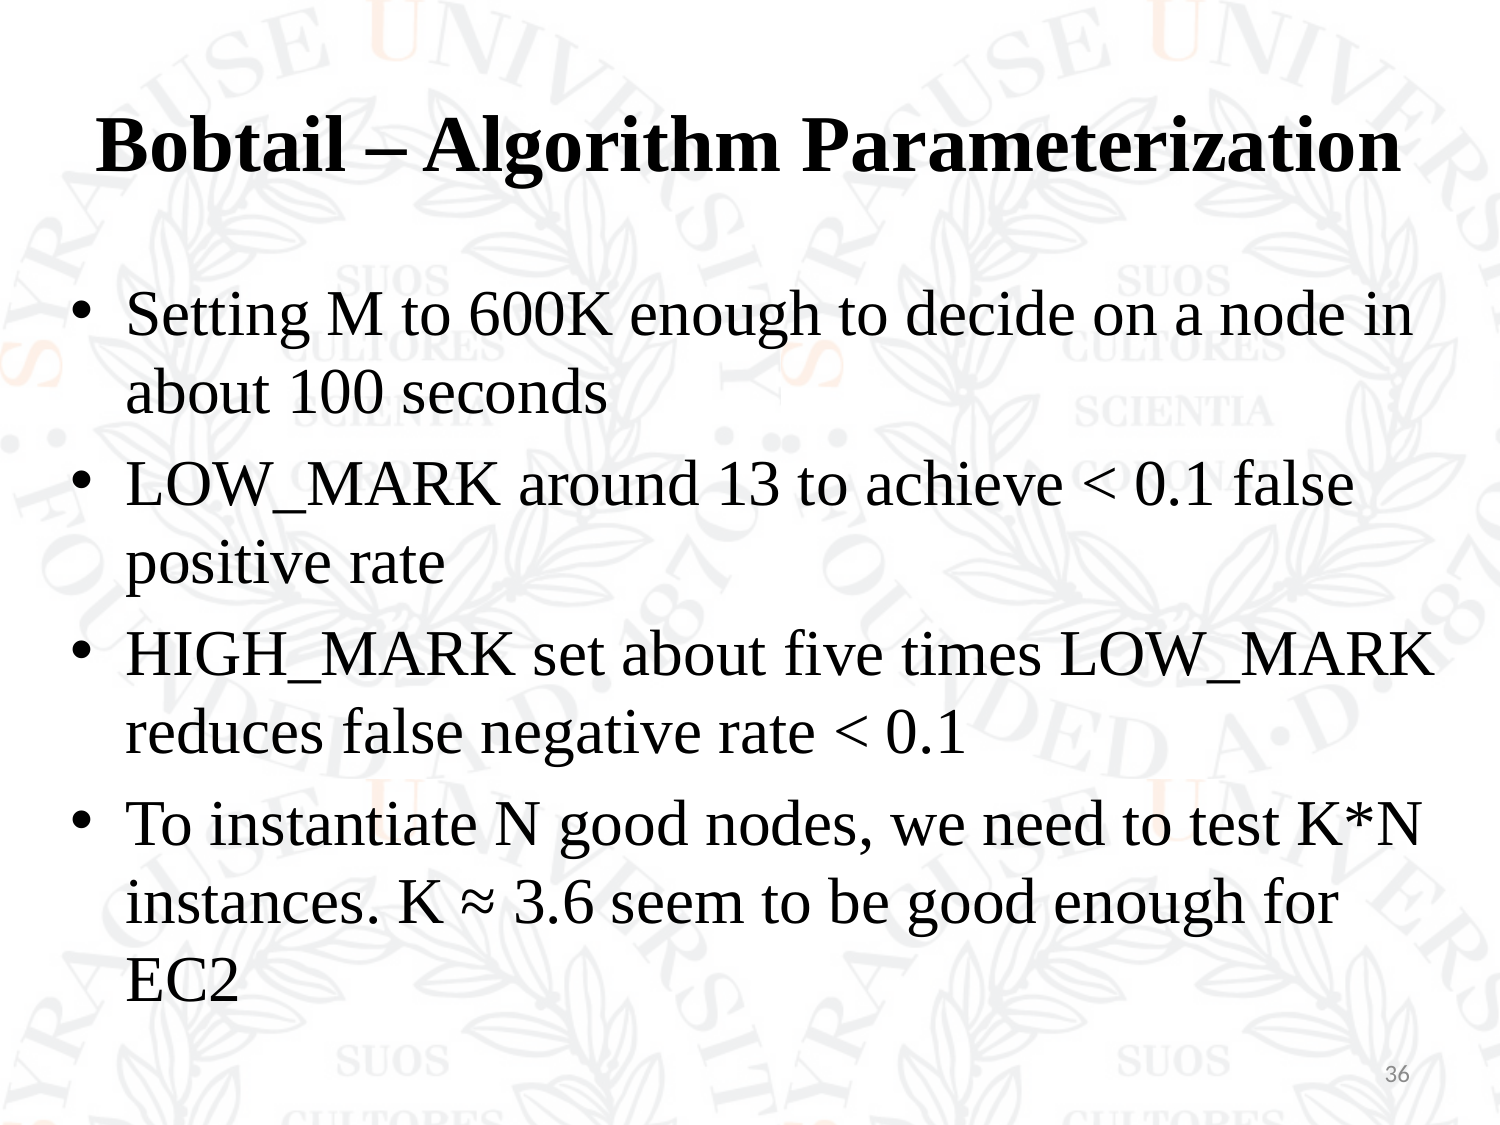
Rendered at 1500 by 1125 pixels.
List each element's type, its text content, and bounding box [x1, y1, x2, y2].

slide_number 36 [1074, 1042, 1425, 1103]
title Bobtail – Algorithm Parameterization [75, 45, 1425, 233]
list Setting M to 600K enough to decide on a node in about 100 seconds LOW_MARK around 13 to achieve < 0.1 false positive rate HIGH_MARK set about five times LOW_MARK reduces false negative rate < 0.1 To instantiate N good nodes, we need to test K*N instances. K ≈ 3.6 seem to be good enough for EC2 [55, 262, 1459, 1029]
